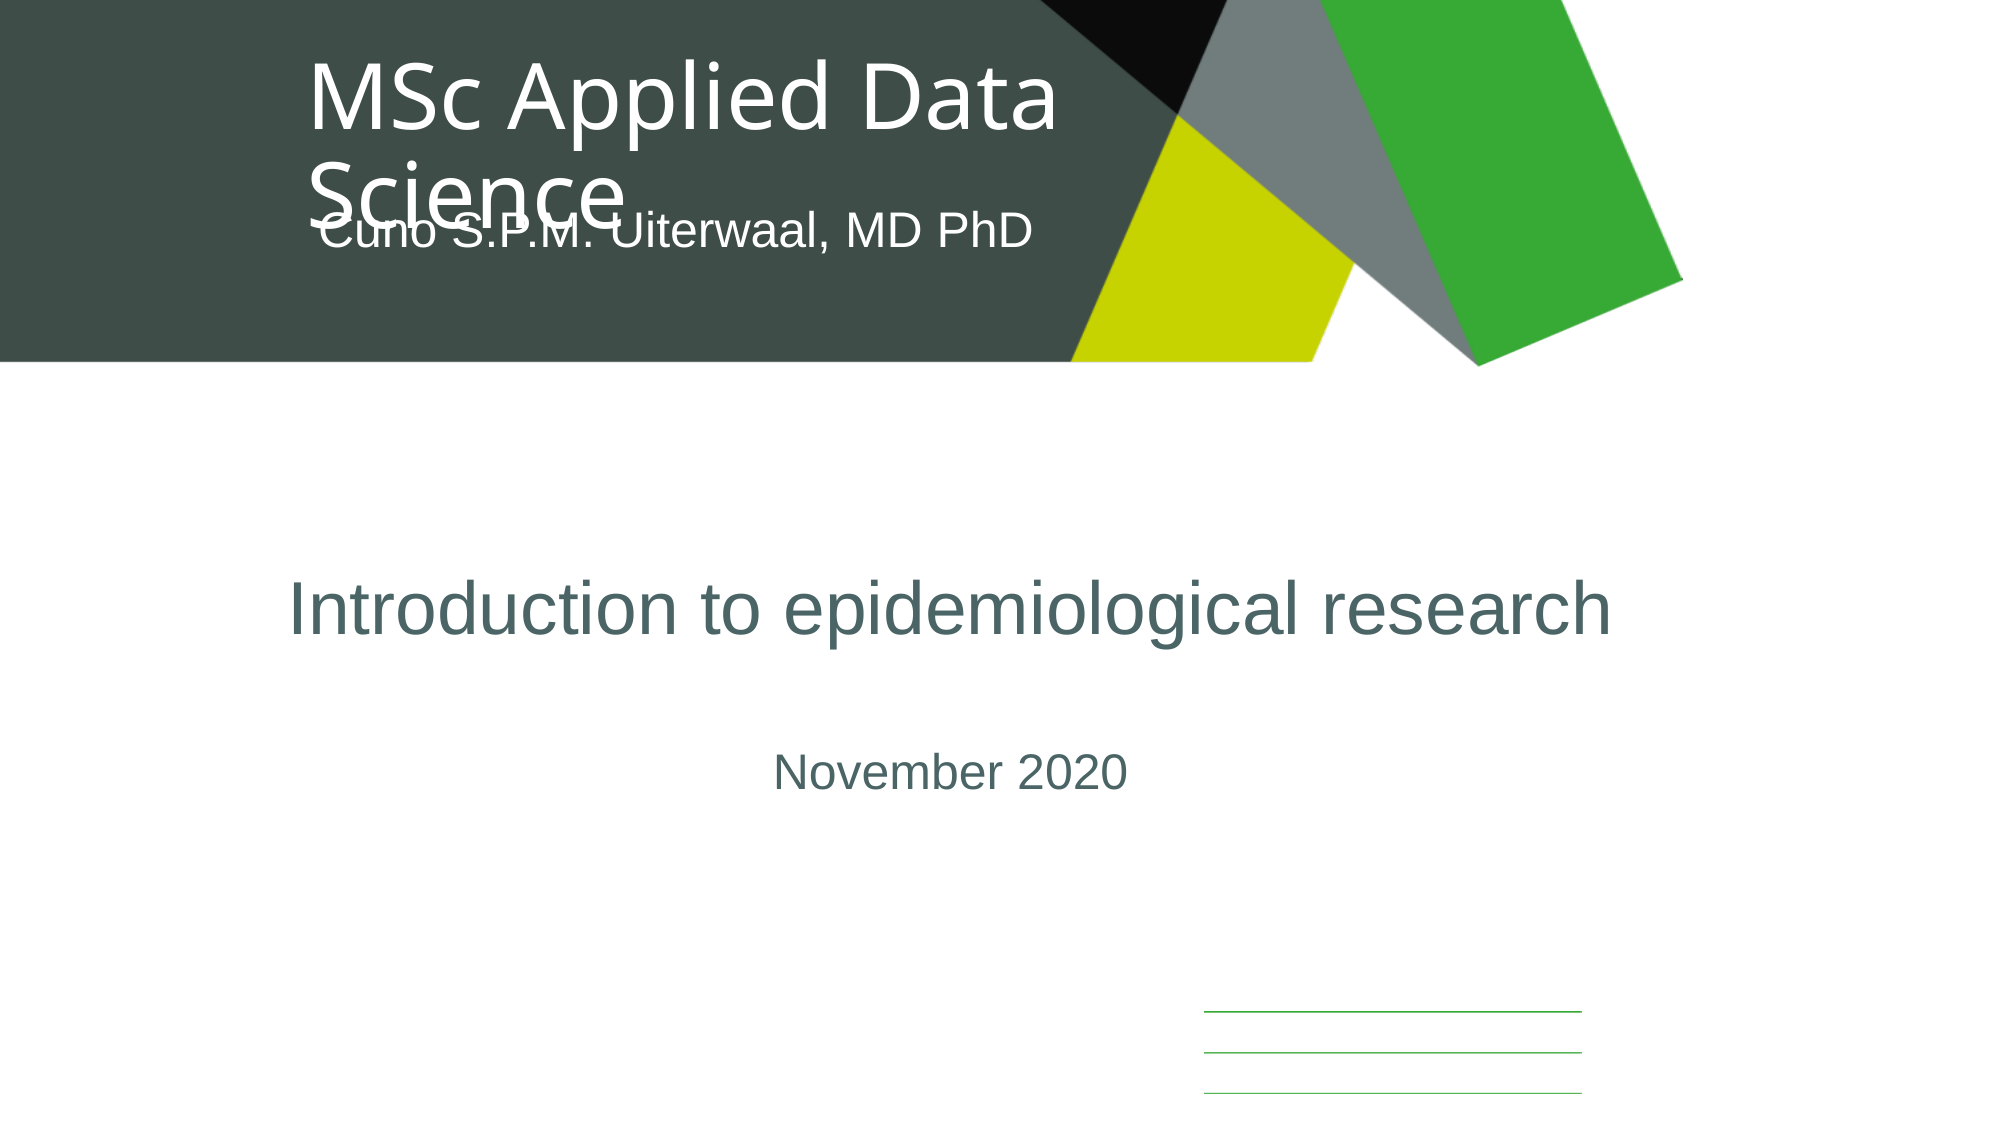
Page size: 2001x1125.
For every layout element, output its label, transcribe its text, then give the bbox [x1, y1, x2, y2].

picture [1204, 1011, 1582, 1094]
list Introduction to epidemiological research November 2020 [151, 562, 1750, 989]
picture [0, 0, 1683, 367]
title MSc Applied Data Science [291, 30, 1402, 268]
list Cuno S.P.M. Uiterwaal, MD PhD [303, 196, 1449, 268]
